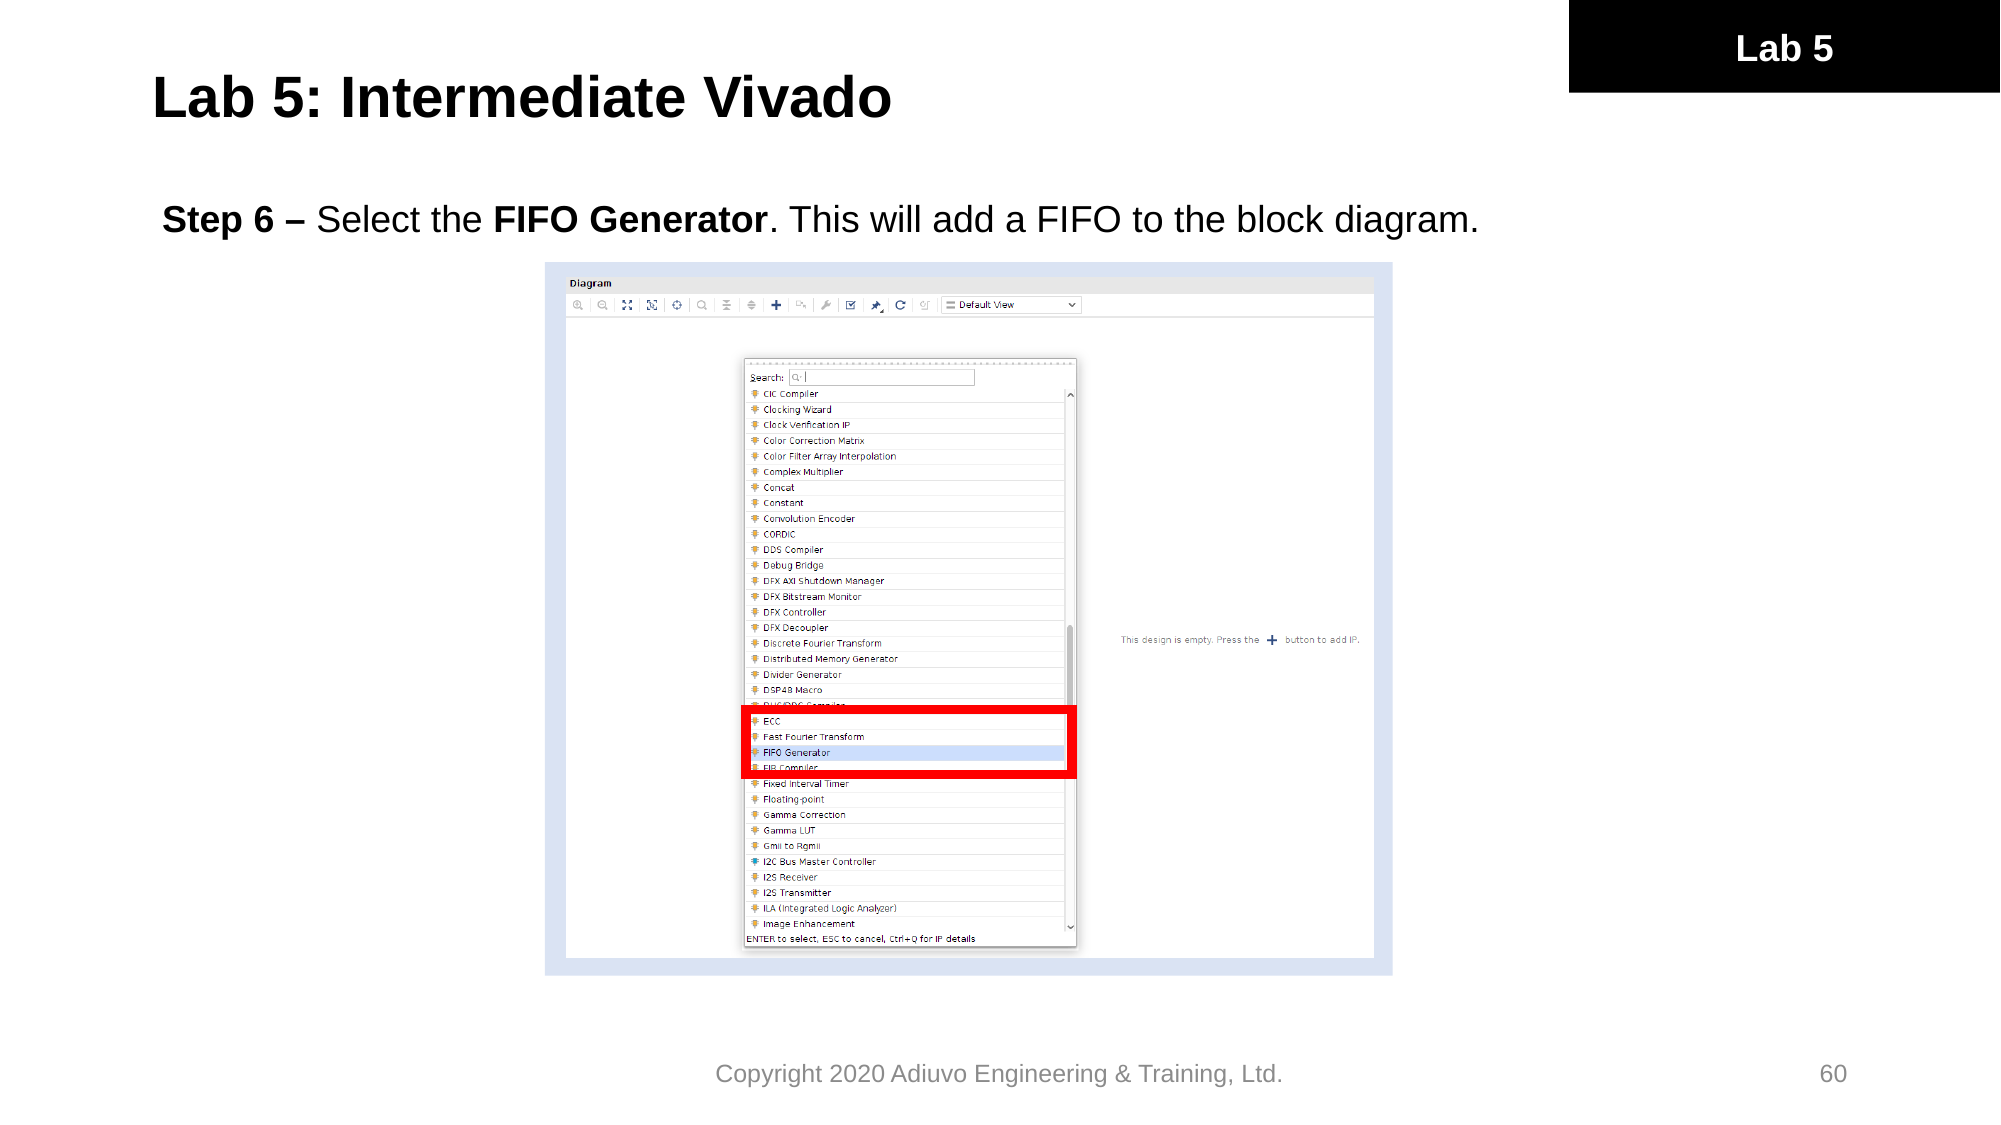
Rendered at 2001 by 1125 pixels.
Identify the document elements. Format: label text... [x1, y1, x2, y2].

text_box [544, 338, 1394, 977]
picture [566, 276, 1374, 958]
footer Copyright 2020 Adiuvo Engineering & Training, Ltd. [662, 1042, 1338, 1103]
title Lab 5: Intermediate Vivado [137, 59, 1863, 153]
slide_number 60 [1412, 1042, 1863, 1103]
text_box Step 6 – Select the FIFO Generator. This will add a FIFO to the block diagram. [147, 187, 1873, 338]
text_box Lab 5 [1568, 0, 2000, 94]
